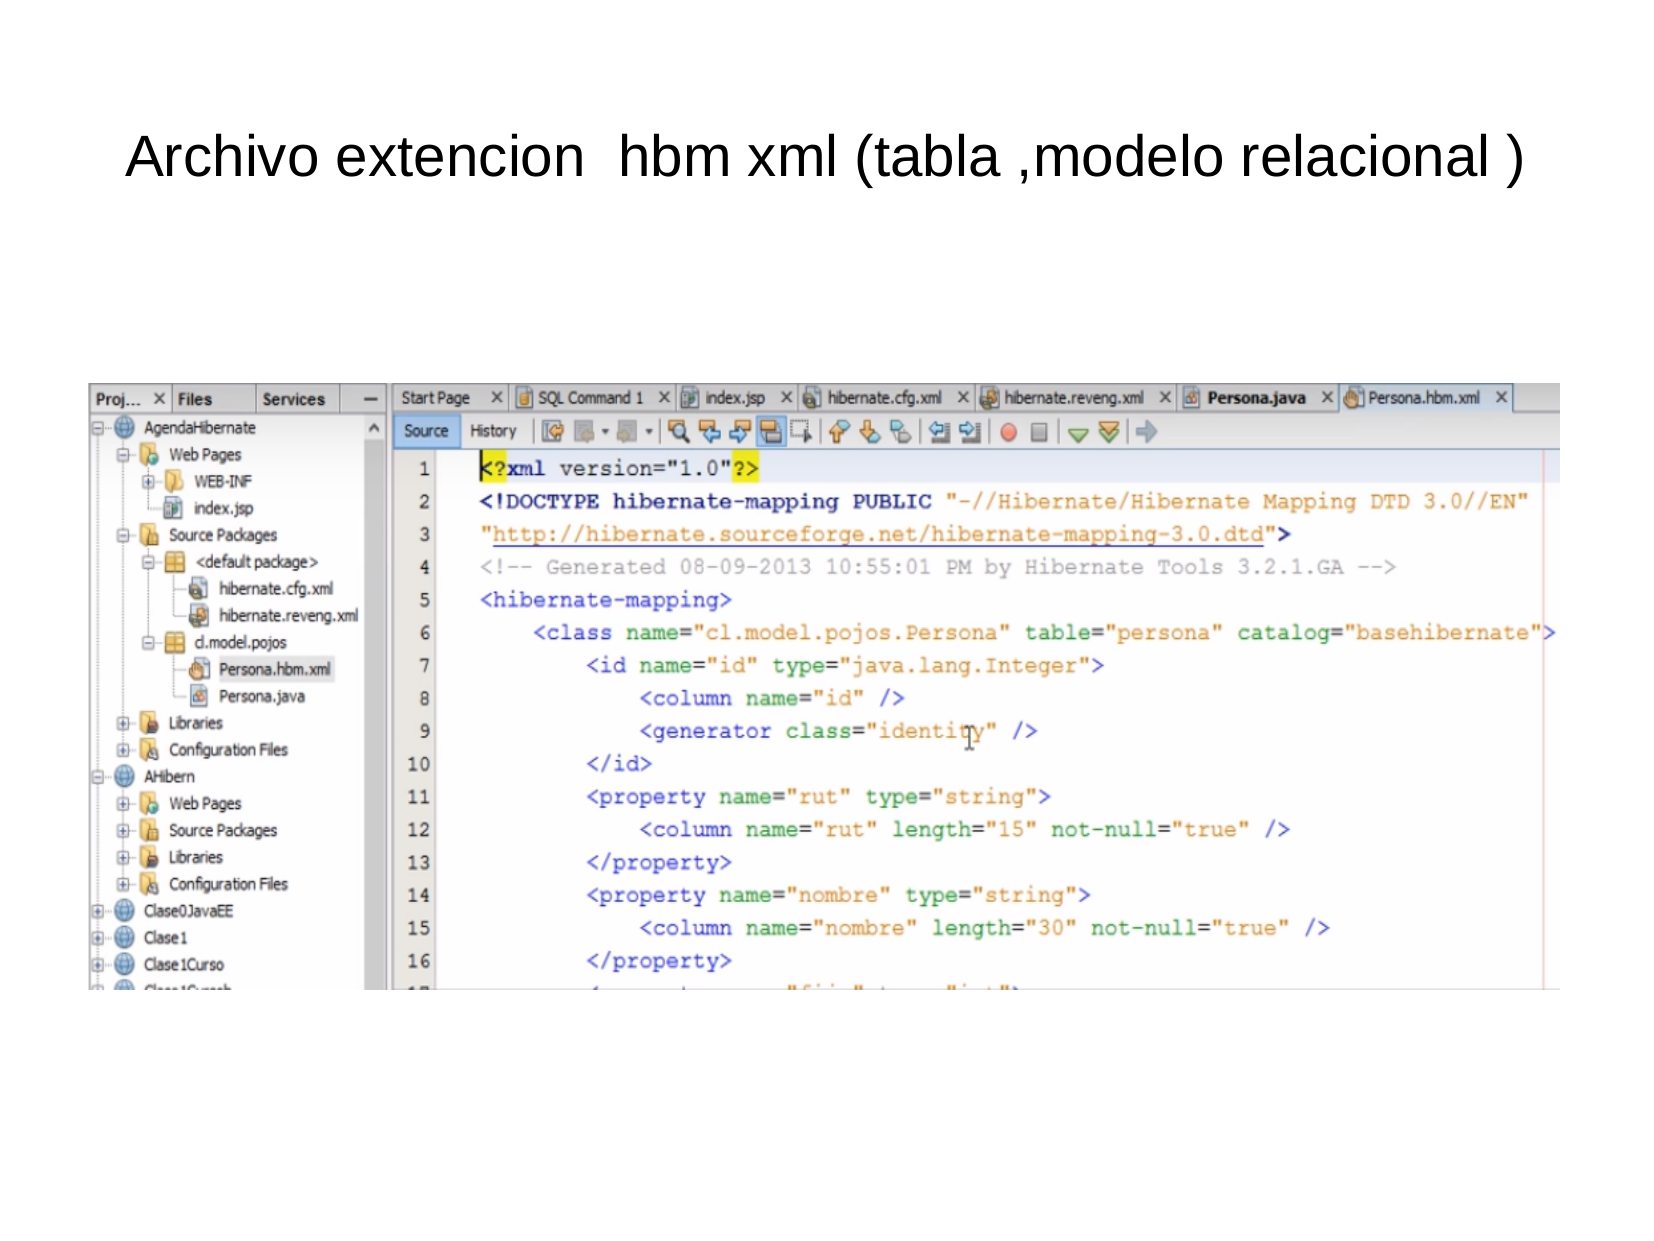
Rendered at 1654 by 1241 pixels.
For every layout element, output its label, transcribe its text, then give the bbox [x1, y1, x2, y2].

text_box [82, 290, 1571, 1109]
text_box Archivo extencion hbm xml (tabla ,modelo relacional ) [82, 49, 1571, 257]
picture [88, 383, 1560, 991]
